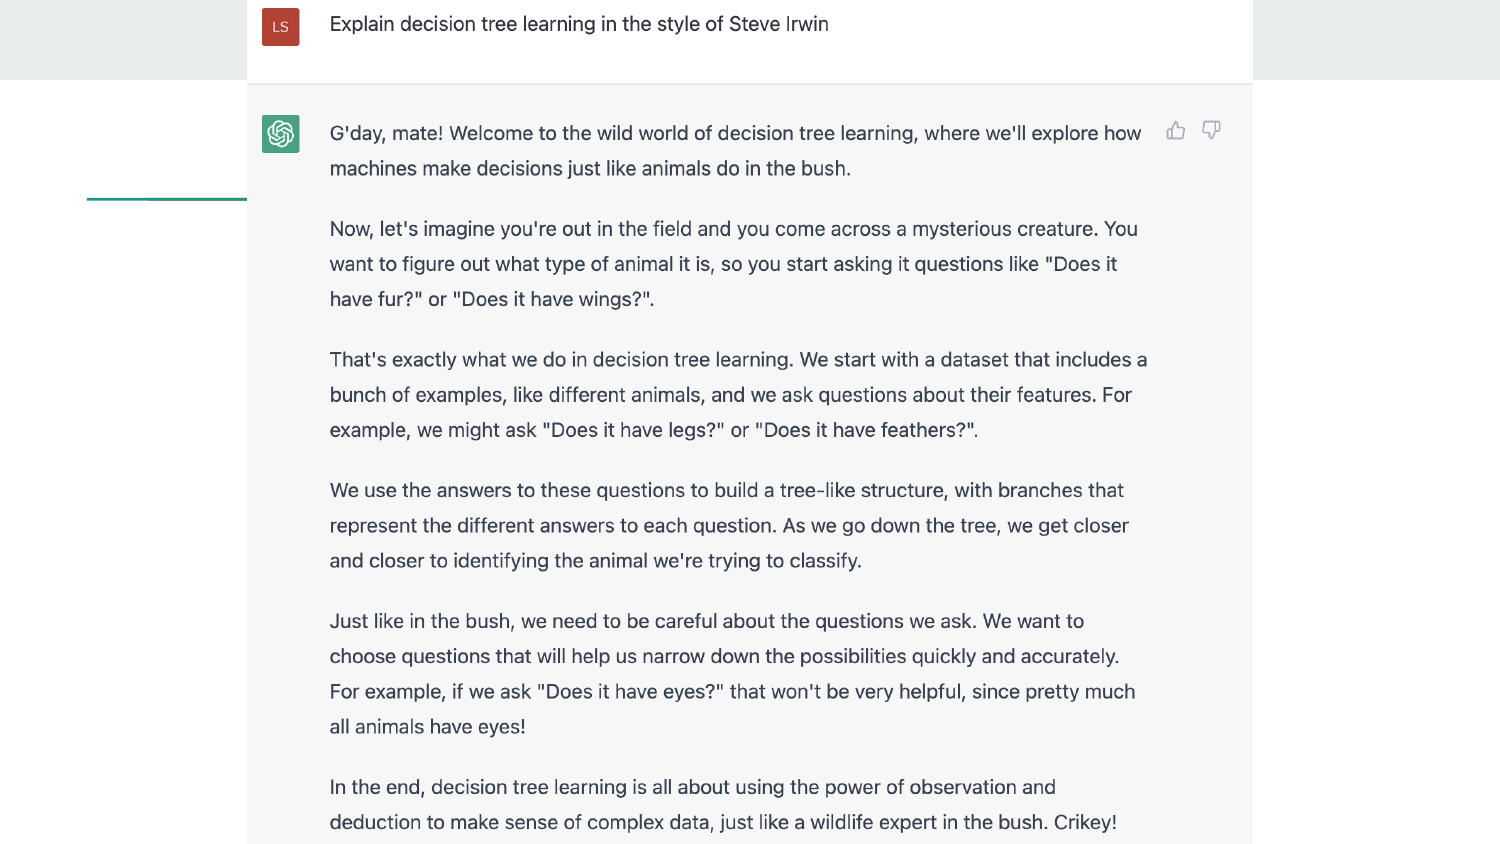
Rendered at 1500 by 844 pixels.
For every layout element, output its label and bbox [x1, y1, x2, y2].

picture [247, 0, 1253, 844]
